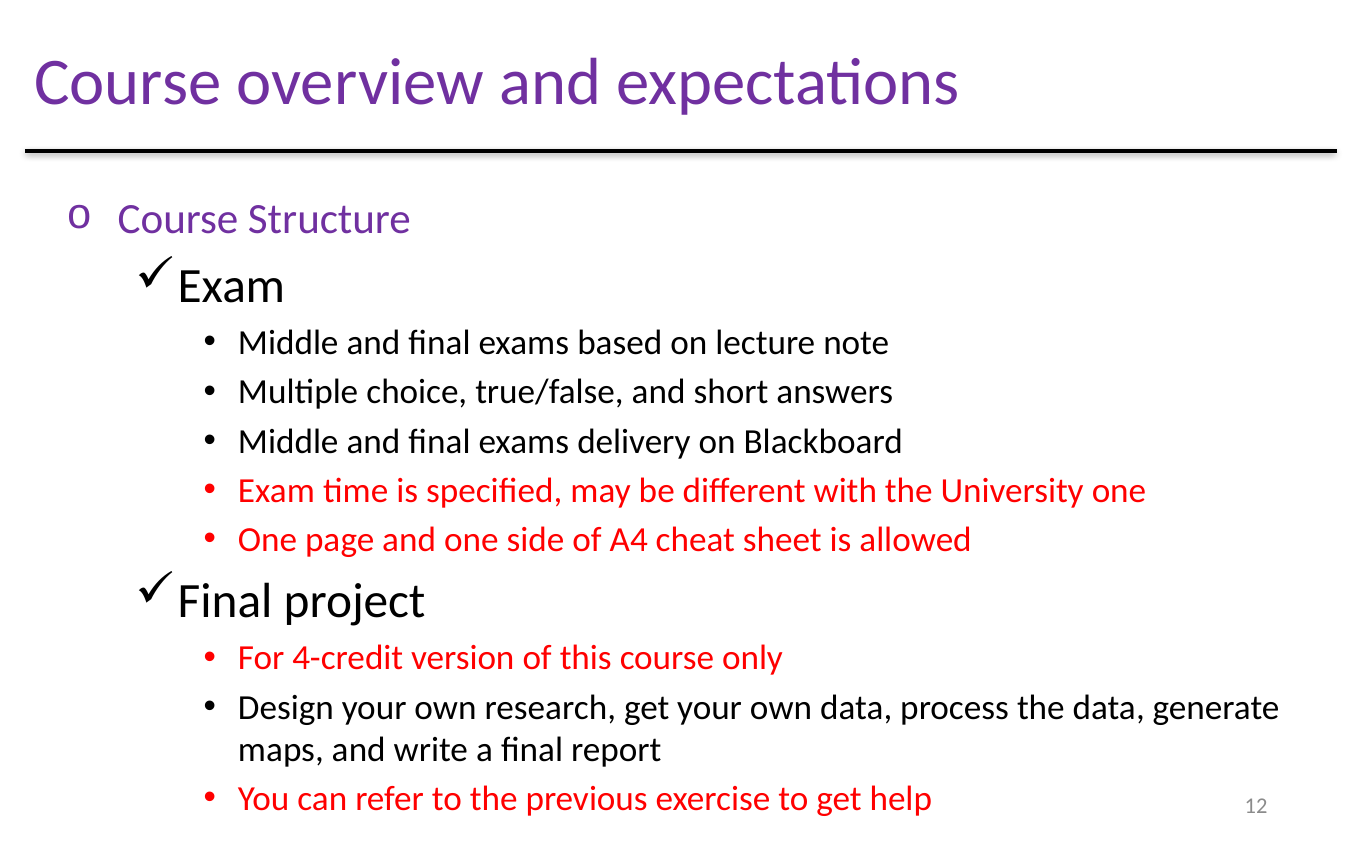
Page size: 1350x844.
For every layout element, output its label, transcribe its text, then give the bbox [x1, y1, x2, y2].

text_box Course overview and expectations [19, 7, 1345, 148]
text_box Course Structure Exam Middle and final exams based on lecture note Multiple choice, true/false, and short answers Middle and final exams delivery on Blackboard Exam time is specified, may be different with the University one One page and one side of A4 cheat sheet is allowed Final project For 4-credit version of this course only Design your own research, get your own data, process the data, generate maps, and write a final report You can refer to the previous exercise to get help [51, 189, 1312, 827]
